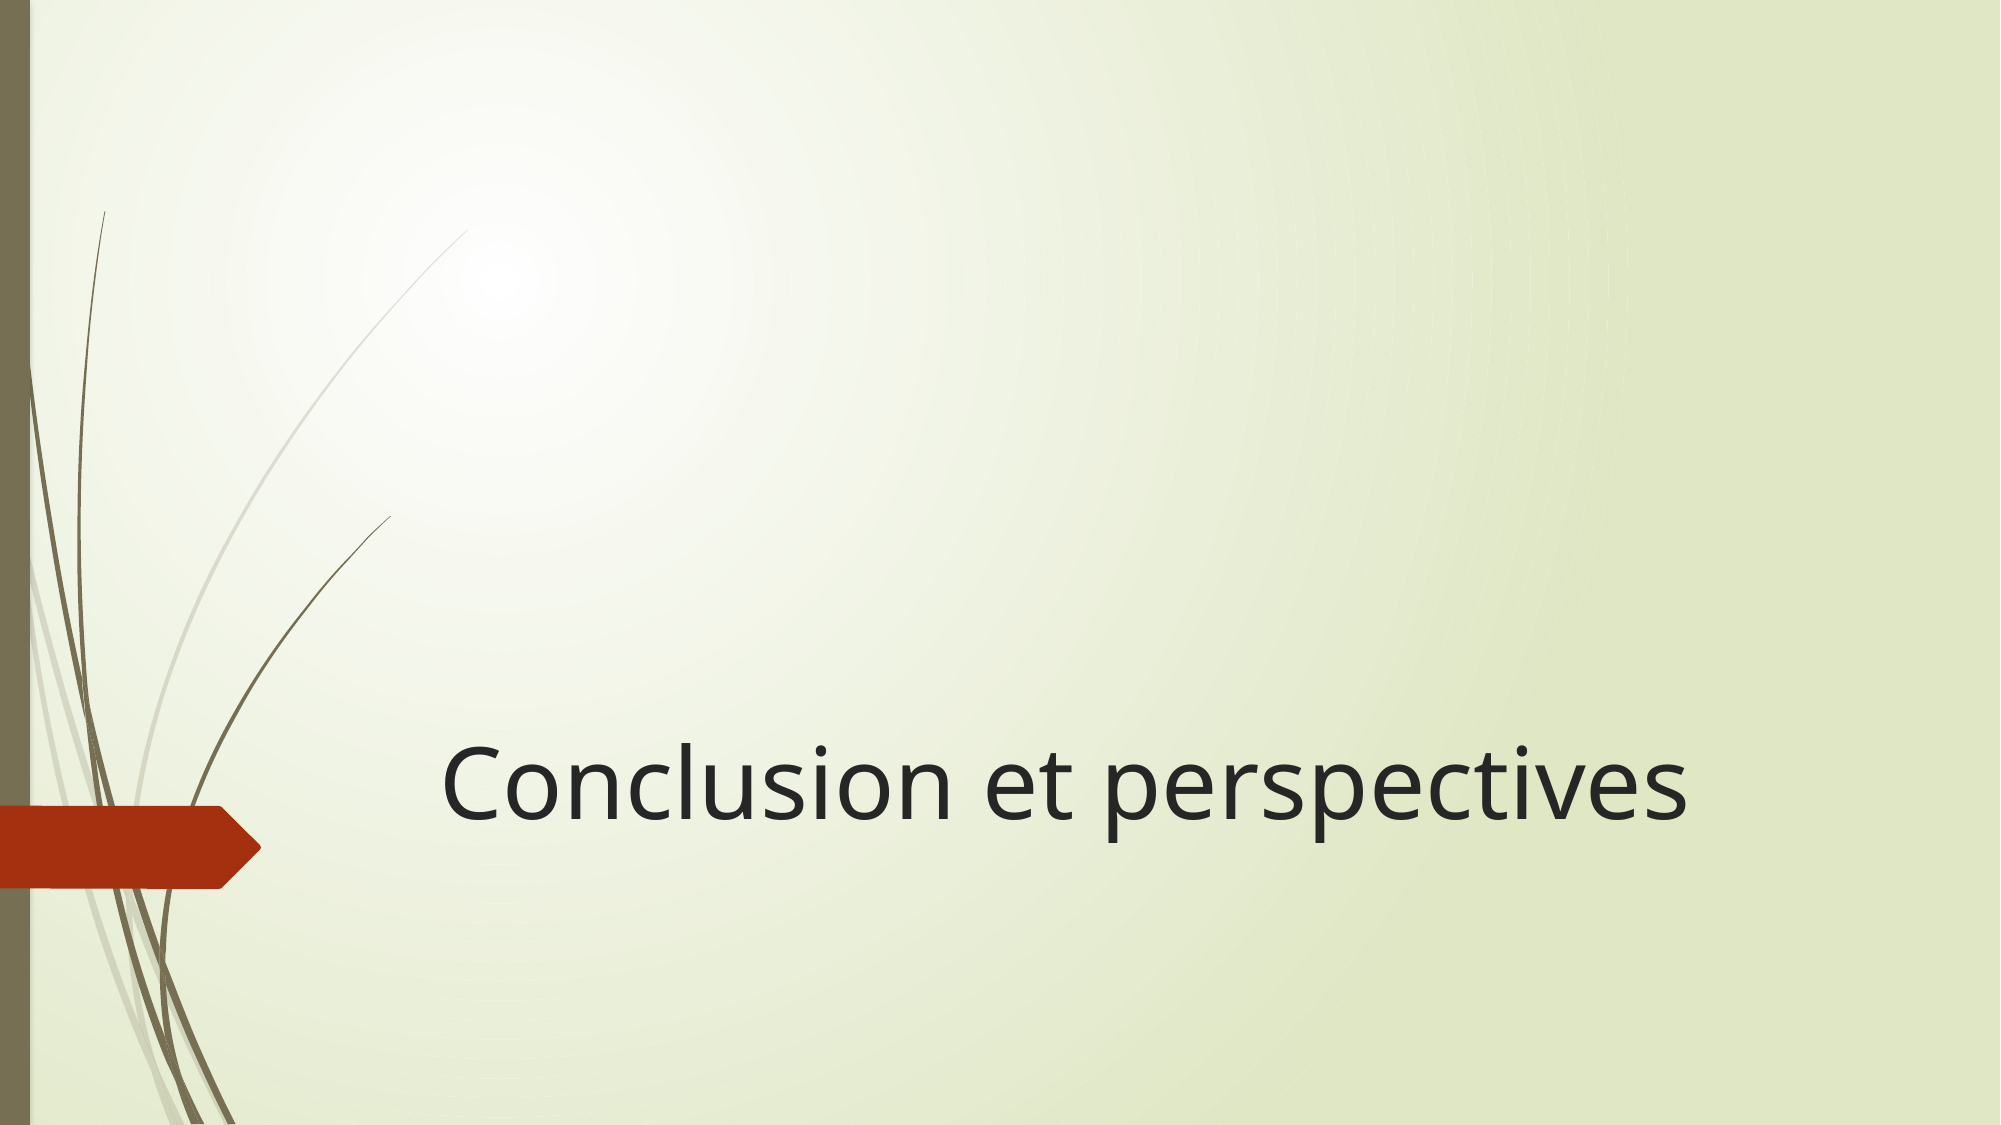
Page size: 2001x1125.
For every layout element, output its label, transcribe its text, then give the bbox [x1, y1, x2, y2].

title Conclusion et perspectives [424, 399, 1888, 847]
